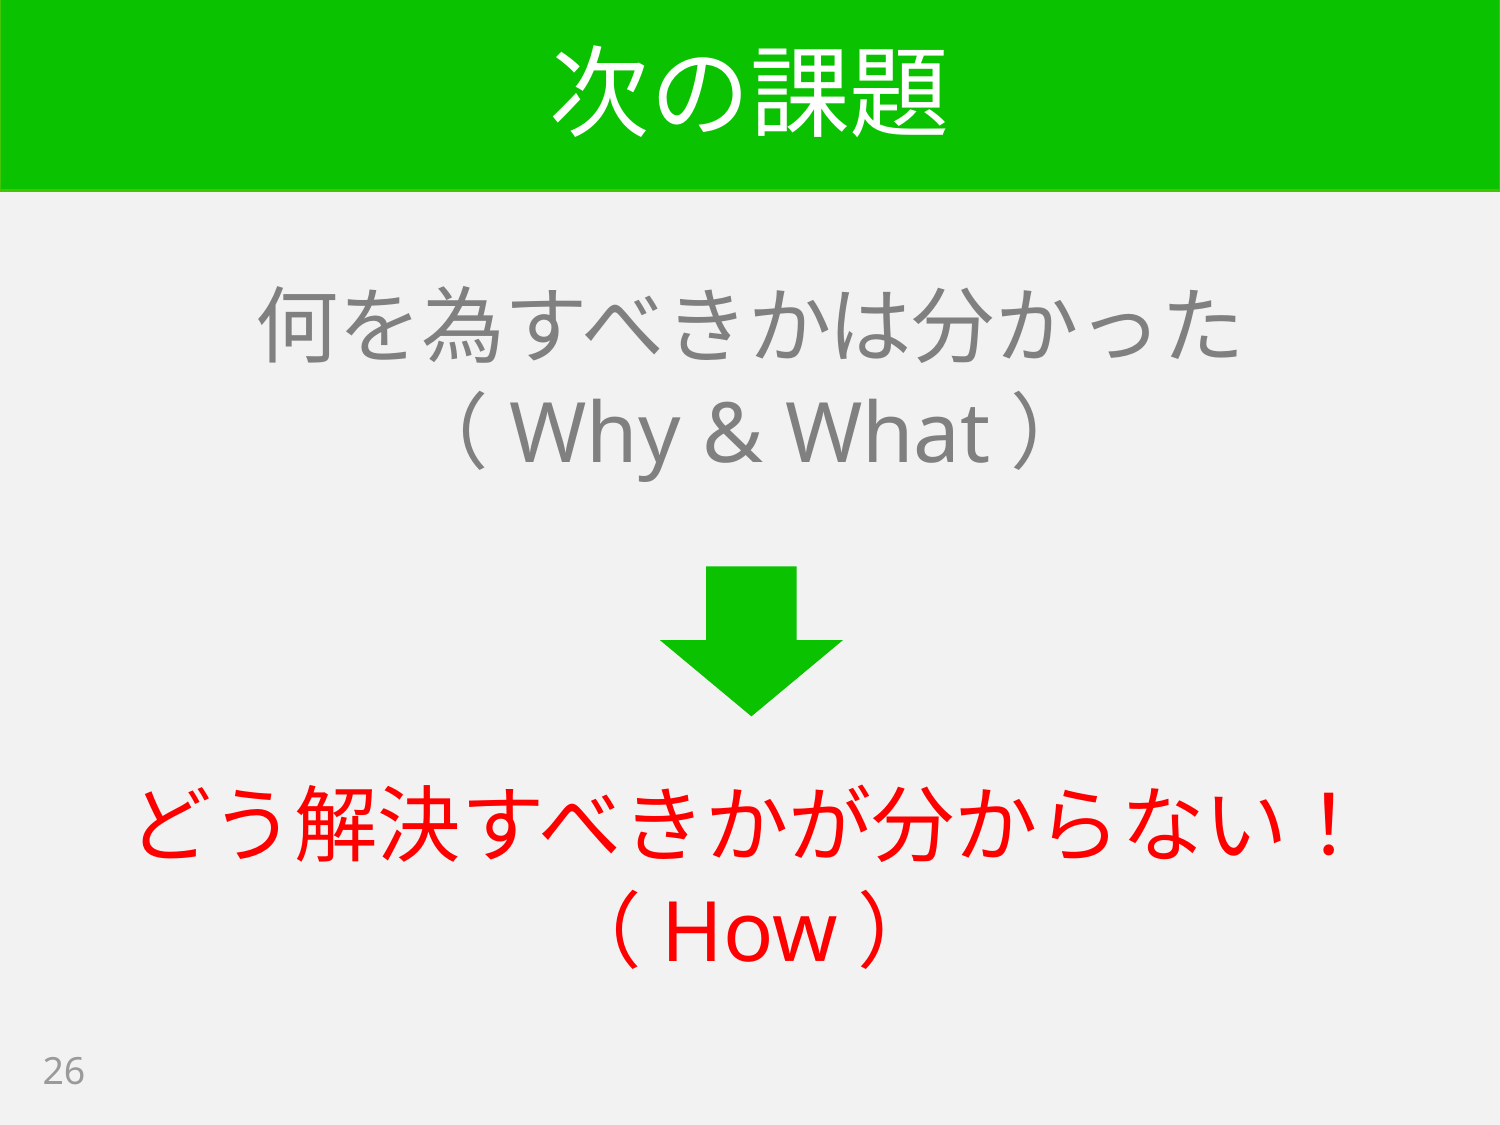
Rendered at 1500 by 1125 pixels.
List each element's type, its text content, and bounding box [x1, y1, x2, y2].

slide_number 26 [27, 1042, 146, 1102]
text_box [659, 566, 843, 717]
text_box どう解決すべきかが分からない！ （How） [102, 632, 1397, 987]
list 何を為すべきかは分かった （Why & What） [103, 277, 1397, 632]
title 次の課題 [0, 53, 1500, 140]
